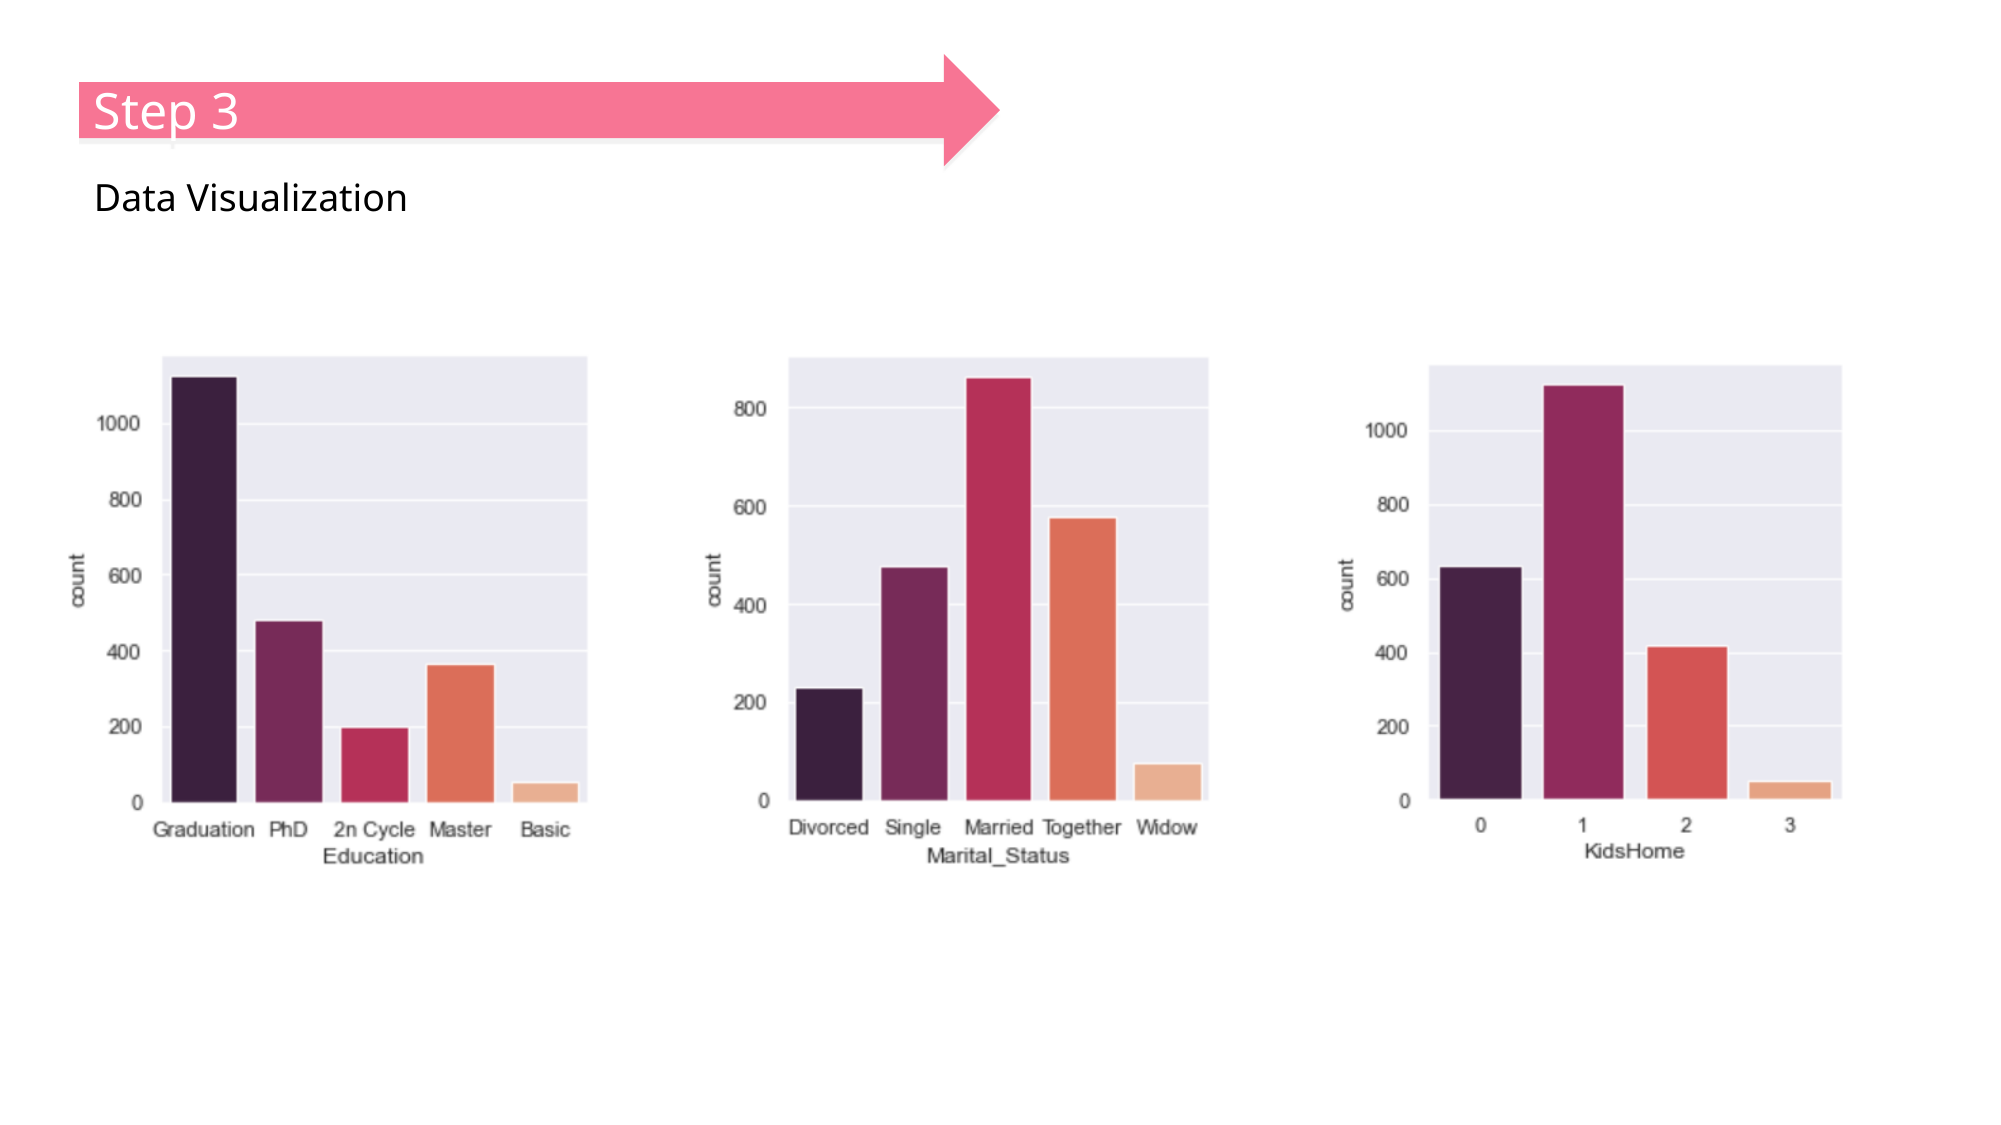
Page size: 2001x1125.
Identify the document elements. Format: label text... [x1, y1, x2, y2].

text_box Data Visualization [79, 166, 461, 226]
picture [1329, 345, 1860, 875]
picture [53, 345, 606, 875]
text_box Step 3 [79, 53, 1000, 167]
picture [696, 345, 1222, 875]
